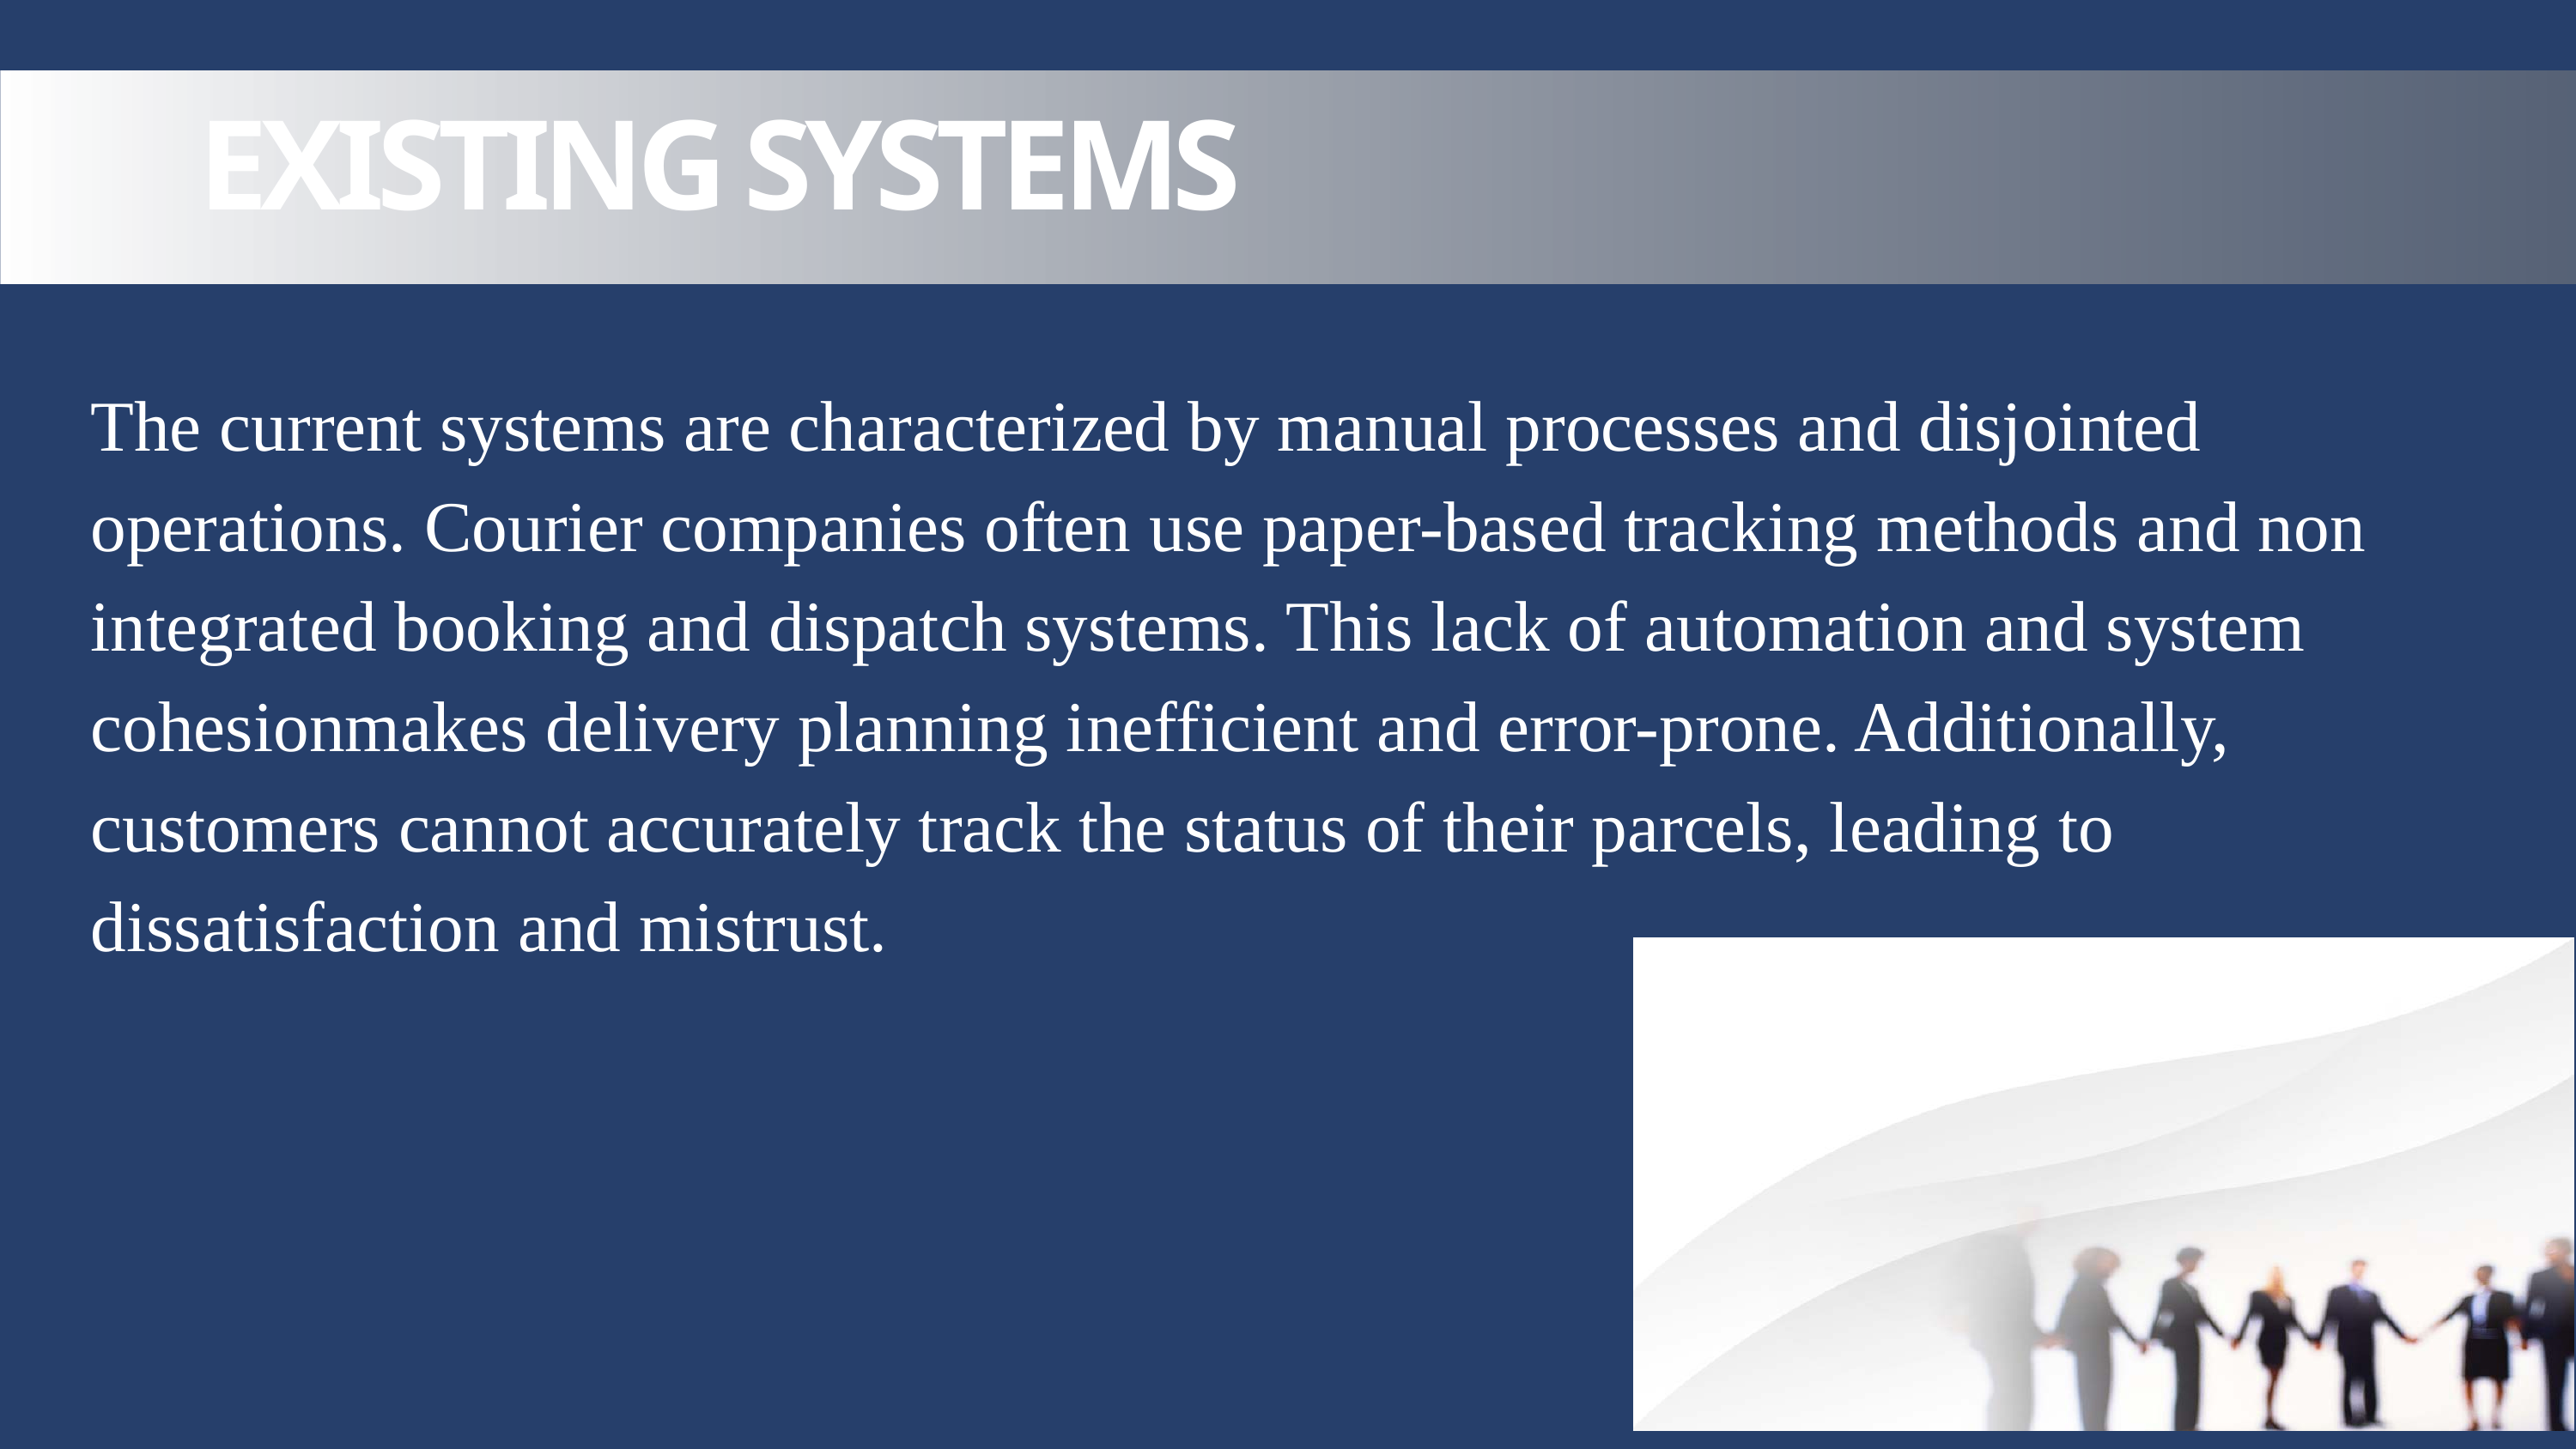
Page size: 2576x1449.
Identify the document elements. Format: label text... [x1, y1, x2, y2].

text_box The current systems are characterized by manual processes and disjointed operations. Courier companies often use paper-based tracking methods and non integrated booking and dispatch systems. This lack of automation and system cohesionmakes delivery planning inefficient and error-prone. Additionally, customers cannot accurately track the status of their parcels, leading to dissatisfaction and mistrust. [90, 365, 2510, 967]
text_box EXISTING SYSTEMS [45, 112, 1395, 235]
picture [1633, 937, 2574, 1431]
